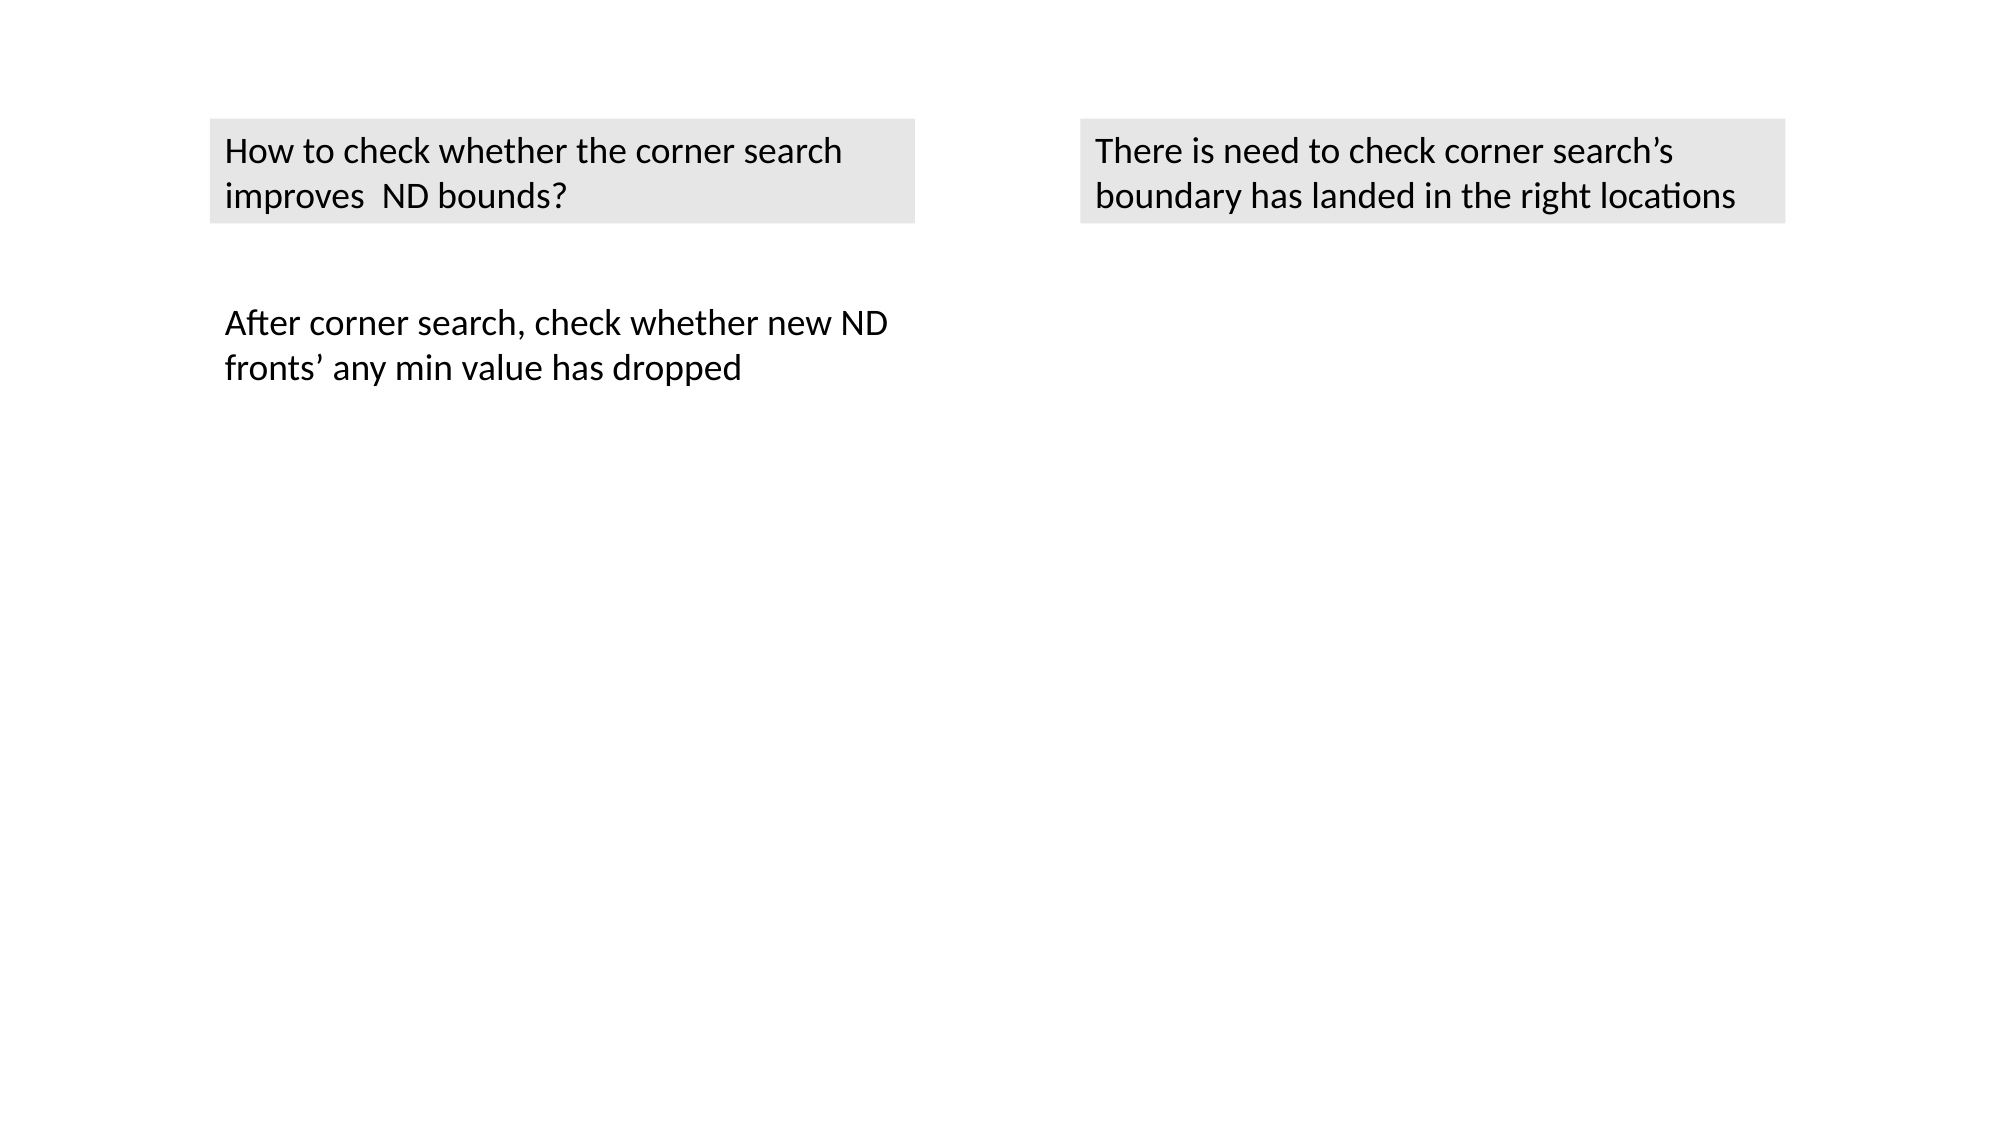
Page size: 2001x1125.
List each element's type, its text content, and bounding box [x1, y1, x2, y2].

text_box After corner search, check whether new ND fronts’ any min value has dropped [209, 290, 915, 396]
text_box How to check whether the corner search improves ND bounds? [209, 118, 915, 224]
text_box There is need to check corner search’s boundary has landed in the right locations [1080, 118, 1786, 224]
